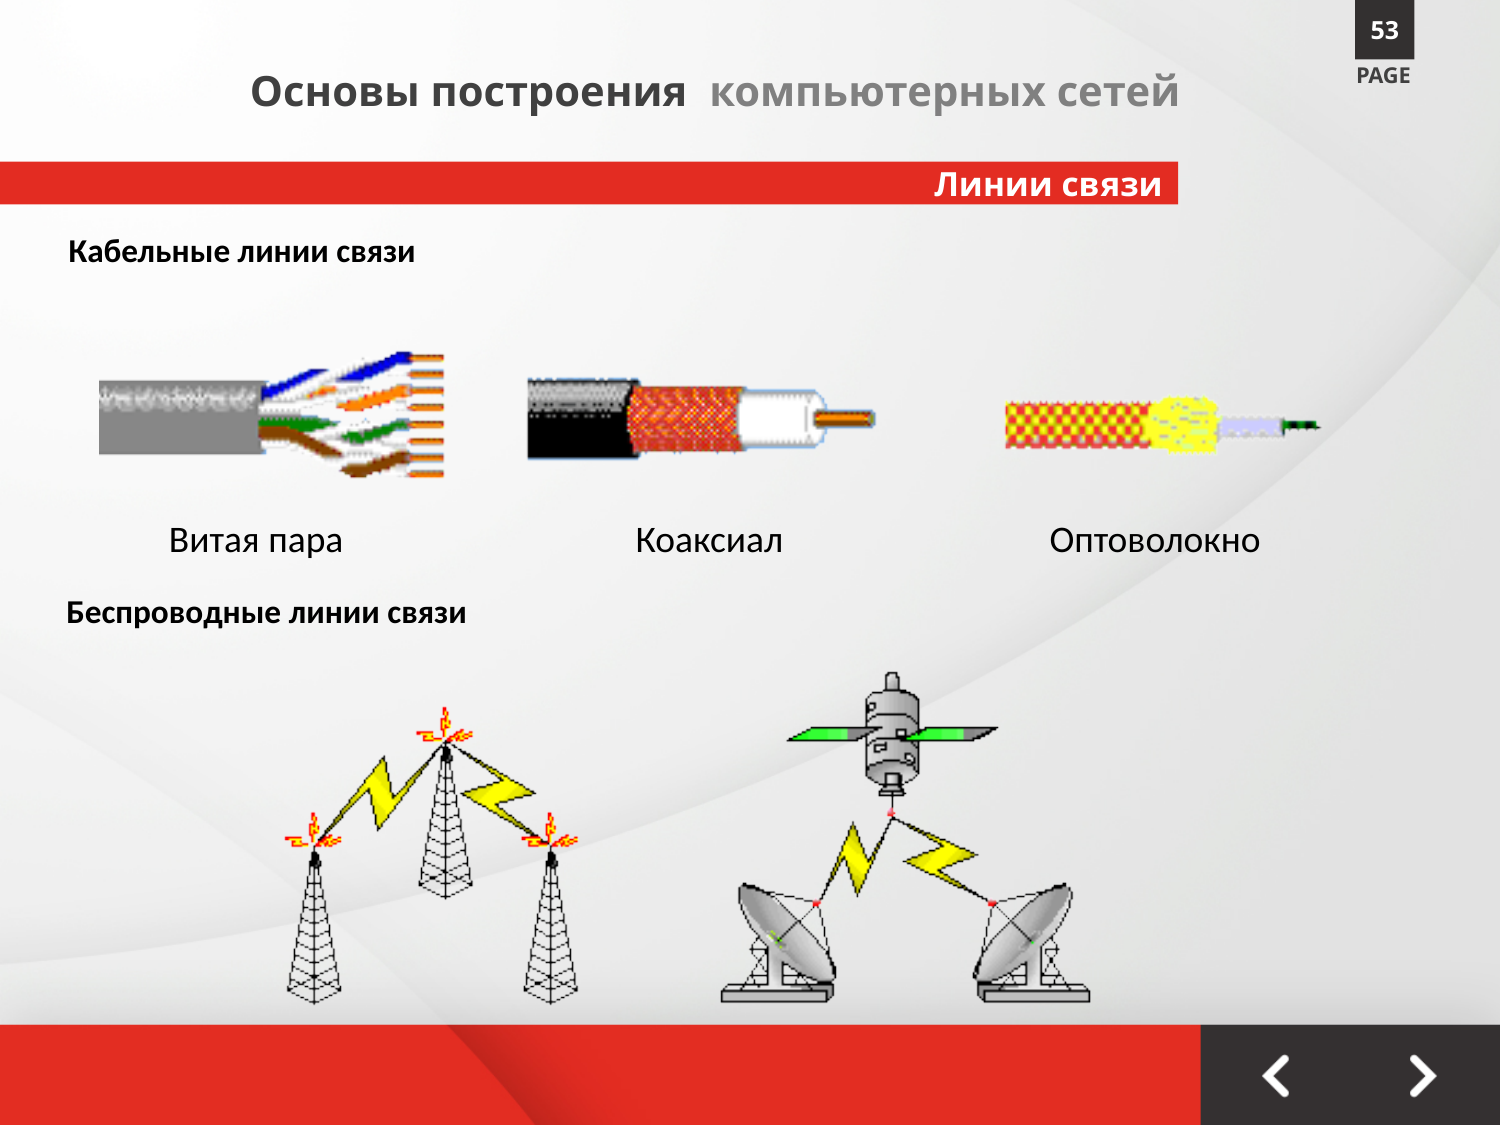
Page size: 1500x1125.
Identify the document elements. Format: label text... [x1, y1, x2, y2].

text_box PAGE [1341, 54, 1426, 96]
text_box Основы построения компьютерных сетей [22, 57, 1196, 123]
text_box 53 [1353, 0, 1417, 61]
text_box Беспроводные линии связи [51, 582, 483, 638]
subtitle Линии связи [0, 161, 1179, 205]
text_box Витая пара [154, 511, 359, 569]
text_box Коаксиал [620, 511, 799, 569]
picture [0, 0, 1500, 1125]
text_box Кабельные линии связи [53, 221, 432, 277]
text_box Оптоволокно [1034, 511, 1276, 569]
